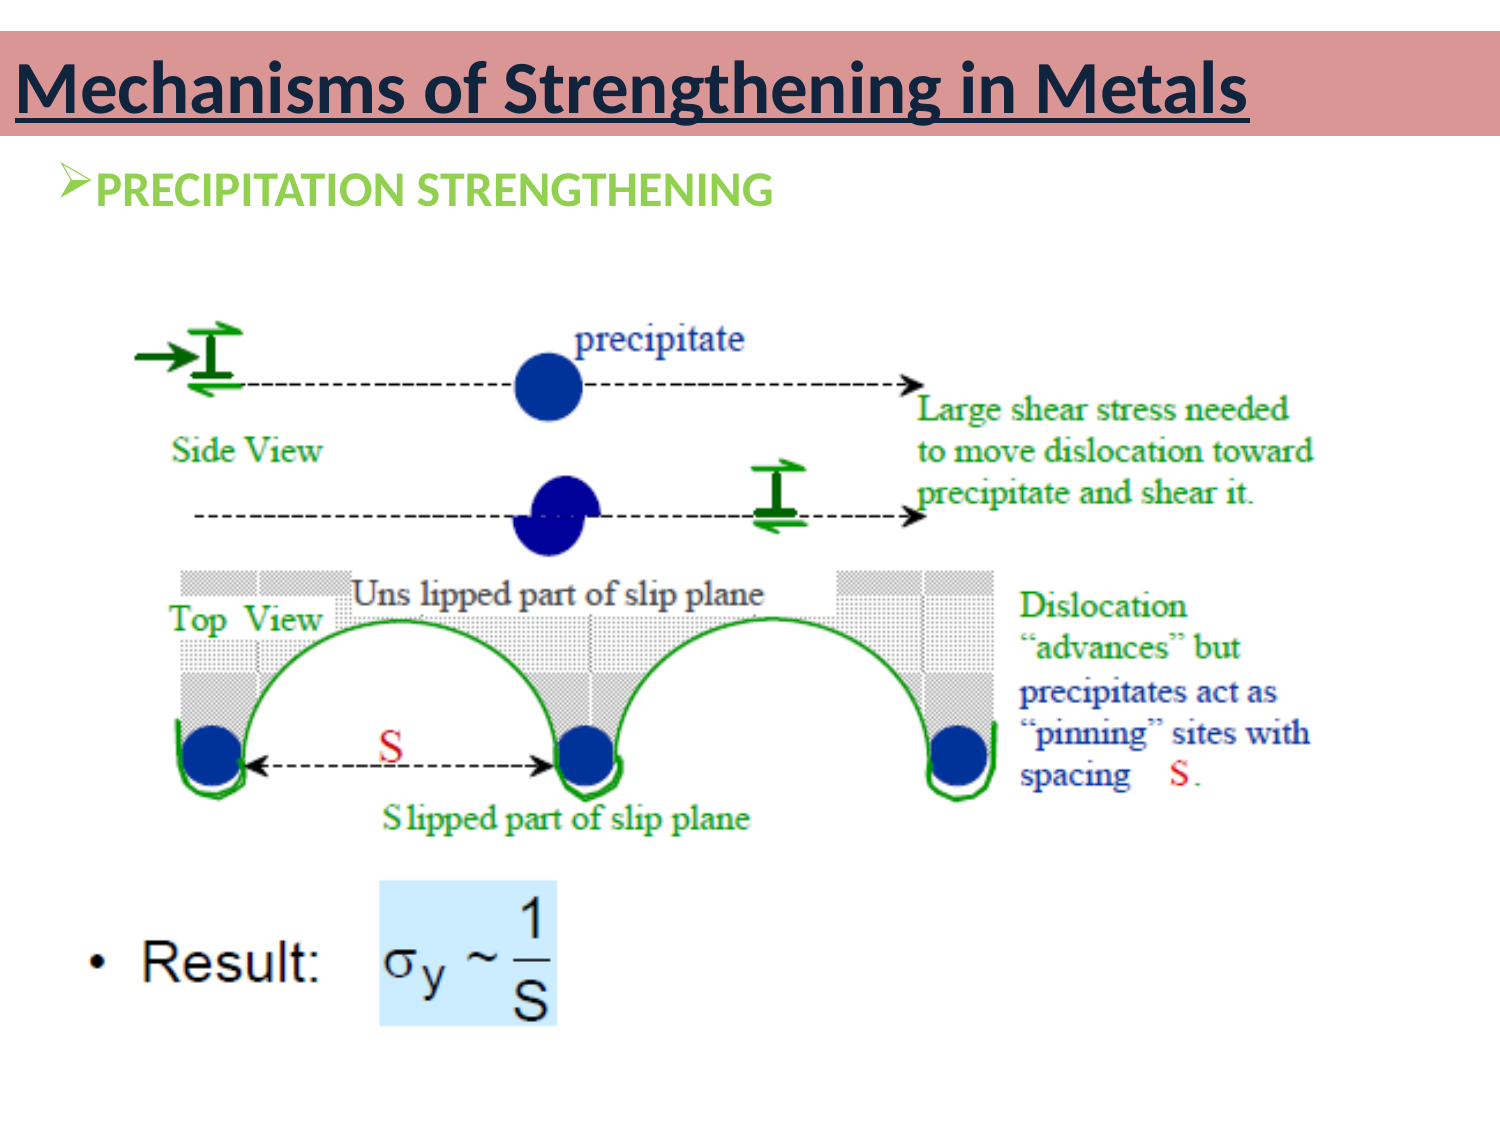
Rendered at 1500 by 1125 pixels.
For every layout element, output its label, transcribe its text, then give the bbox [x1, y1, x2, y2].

picture [29, 243, 1500, 1096]
text_box Mechanisms of Strengthening in Metals [0, 31, 1500, 136]
text_box PRECIPITATION STRENGTHENING [41, 148, 1152, 224]
